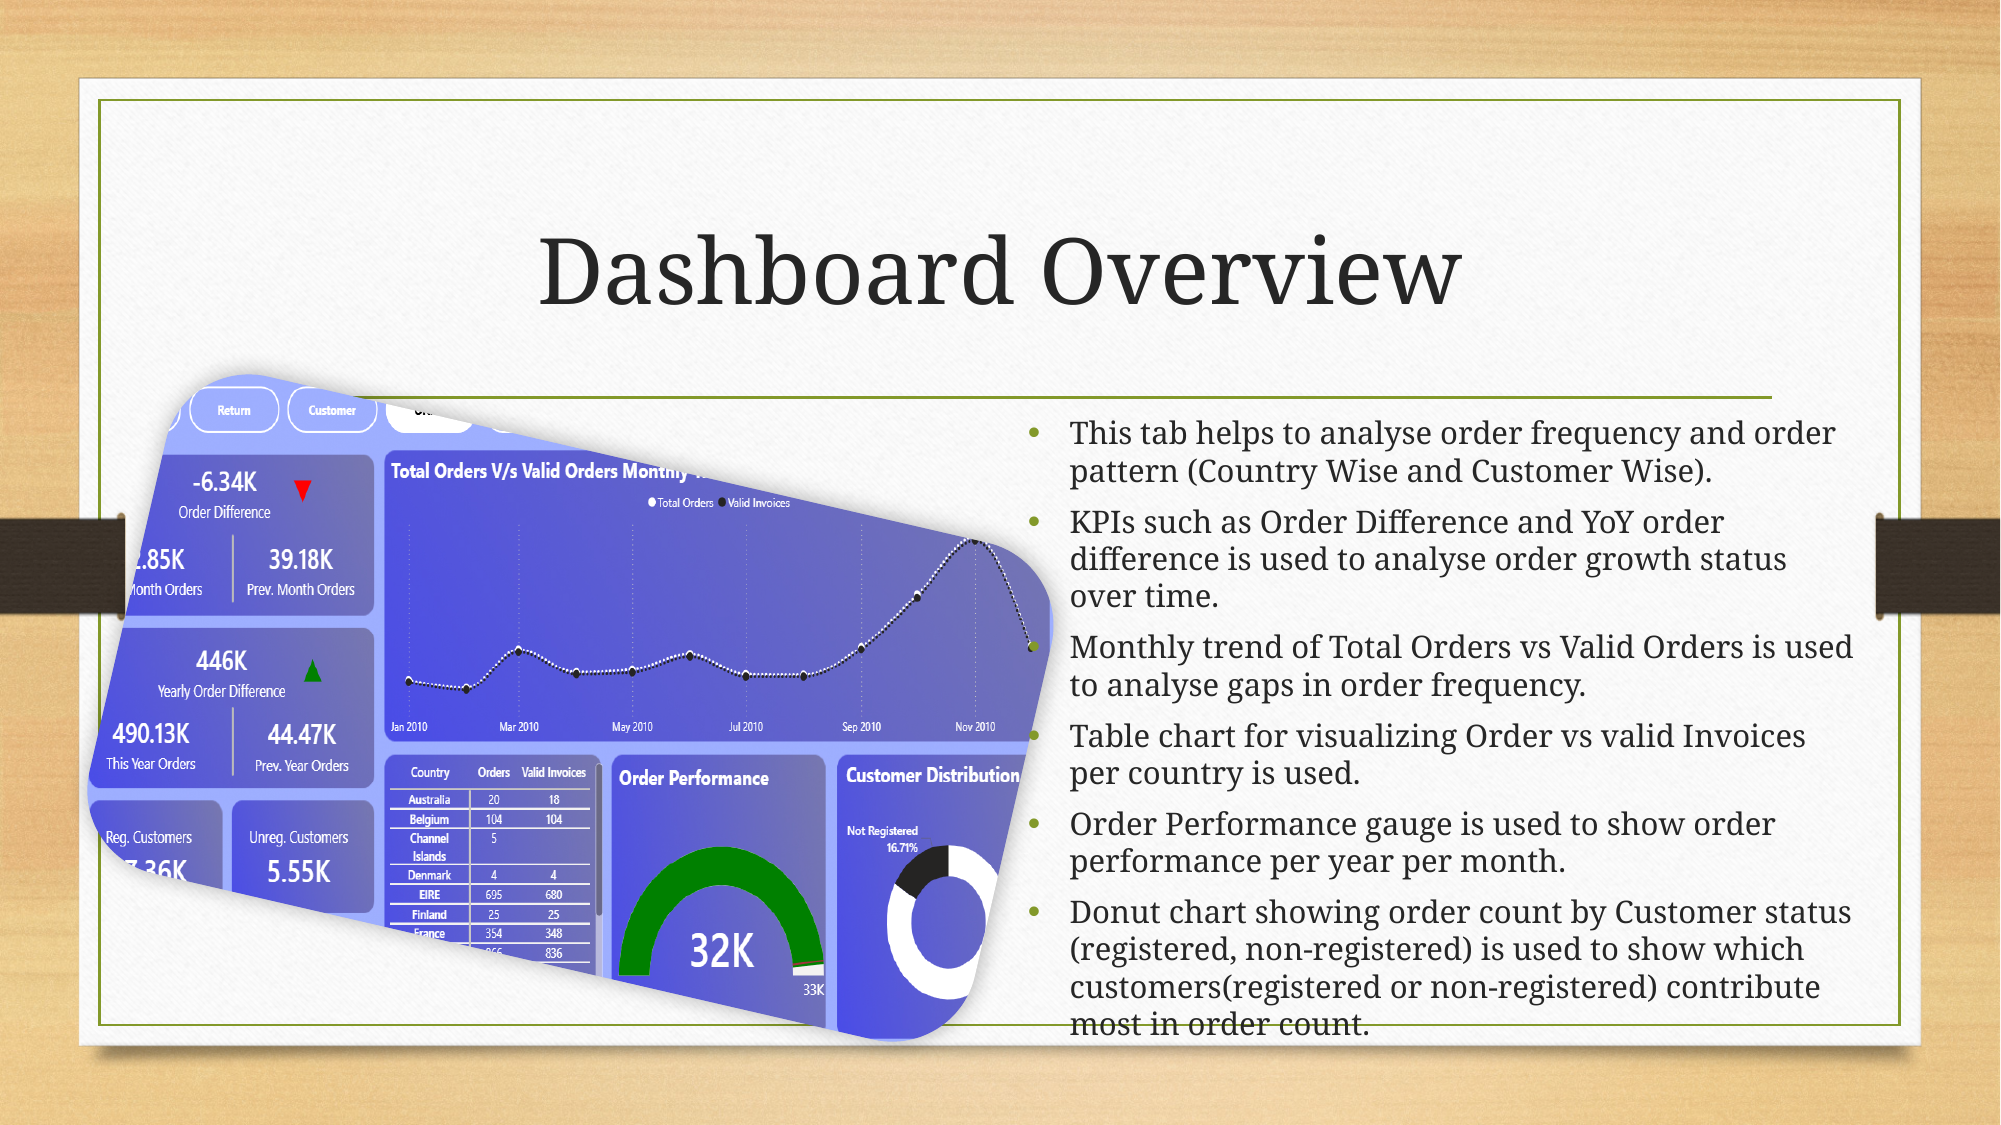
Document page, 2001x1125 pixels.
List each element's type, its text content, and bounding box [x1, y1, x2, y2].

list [115, 452, 1025, 964]
list This tab helps to analyse order frequency and order pattern (Country Wise and Customer Wise). KPIs such as Order Difference and YoY order difference is used to analyse order growth status over time. Monthly trend of Total Orders vs Valid Orders is used to analyse gaps in order frequency. Table chart for visualizing Order vs valid Invoices per country is used. Order Performance gauge is used to show order performance per year per month. Donut chart showing order count by Customer status (registered, non-registered) is used to show which customers(registered or non-registered) contribute most in order count. [1012, 406, 1870, 1060]
title Dashboard Overview [212, 161, 1788, 375]
picture [0, 0, 2001, 1125]
